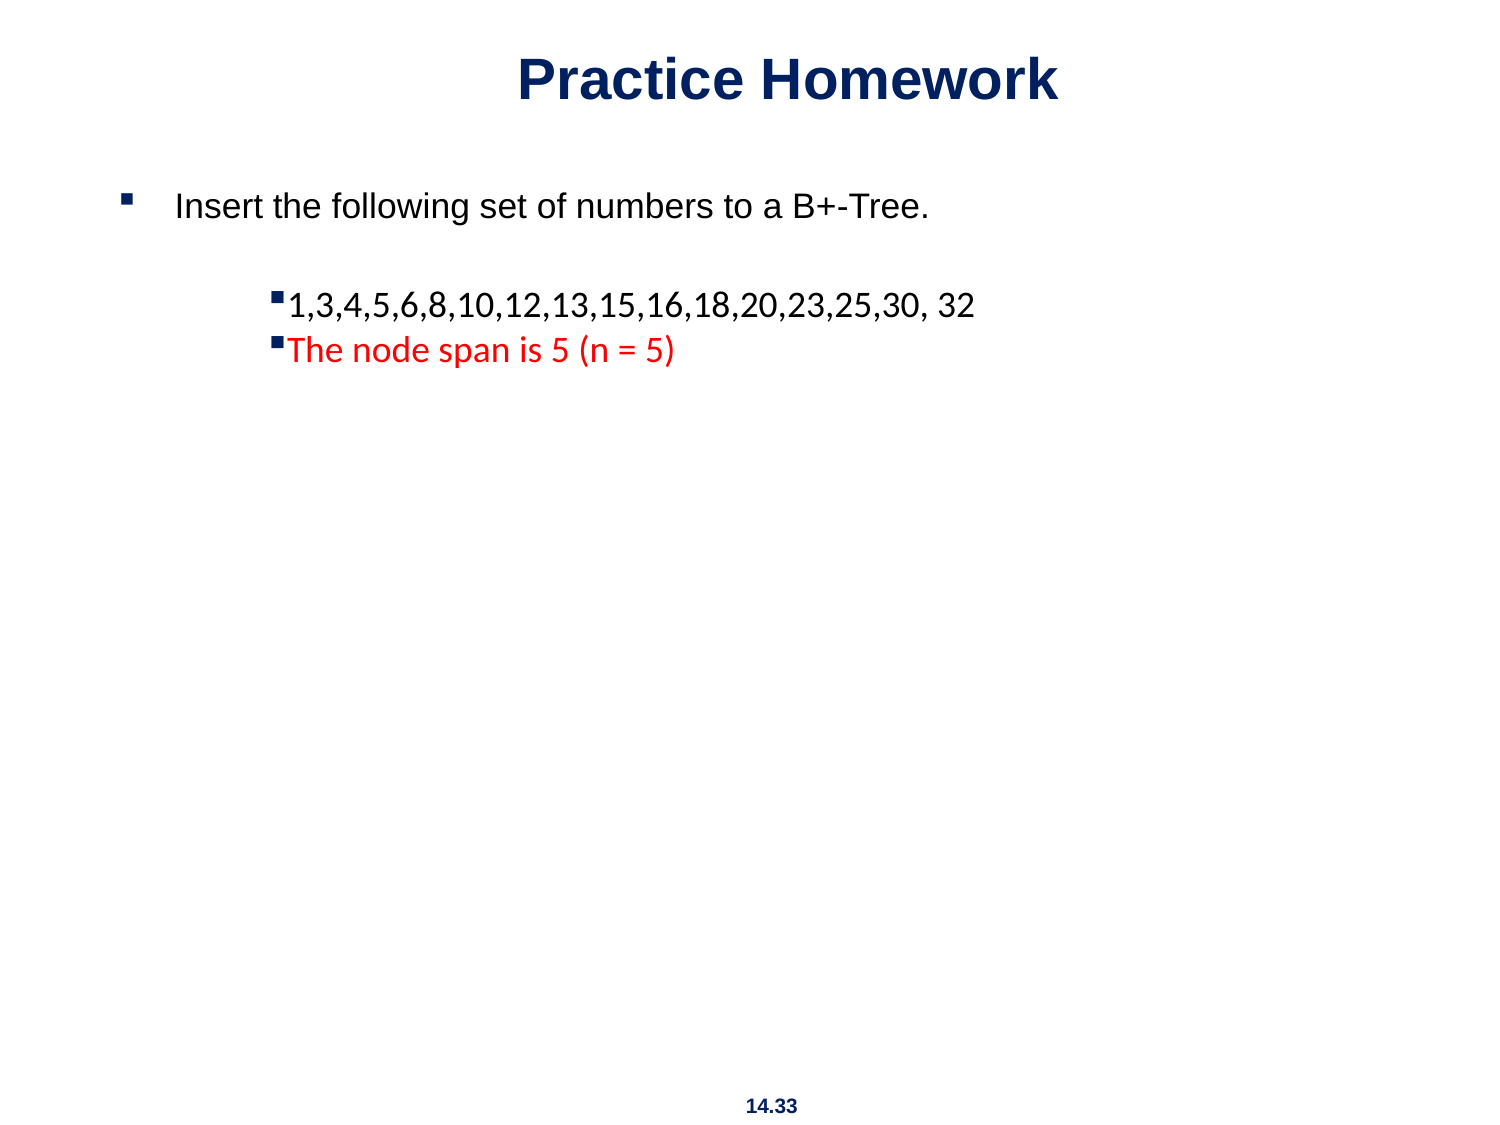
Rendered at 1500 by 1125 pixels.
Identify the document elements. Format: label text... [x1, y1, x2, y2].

list Insert the following set of numbers to a B+-Tree. 1,3,4,5,6,8,10,12,13,15,16,18,20,23,25,30, 32 The node span is 5 (n = 5) [103, 175, 1397, 1039]
title Practice Homework [125, 18, 1452, 120]
